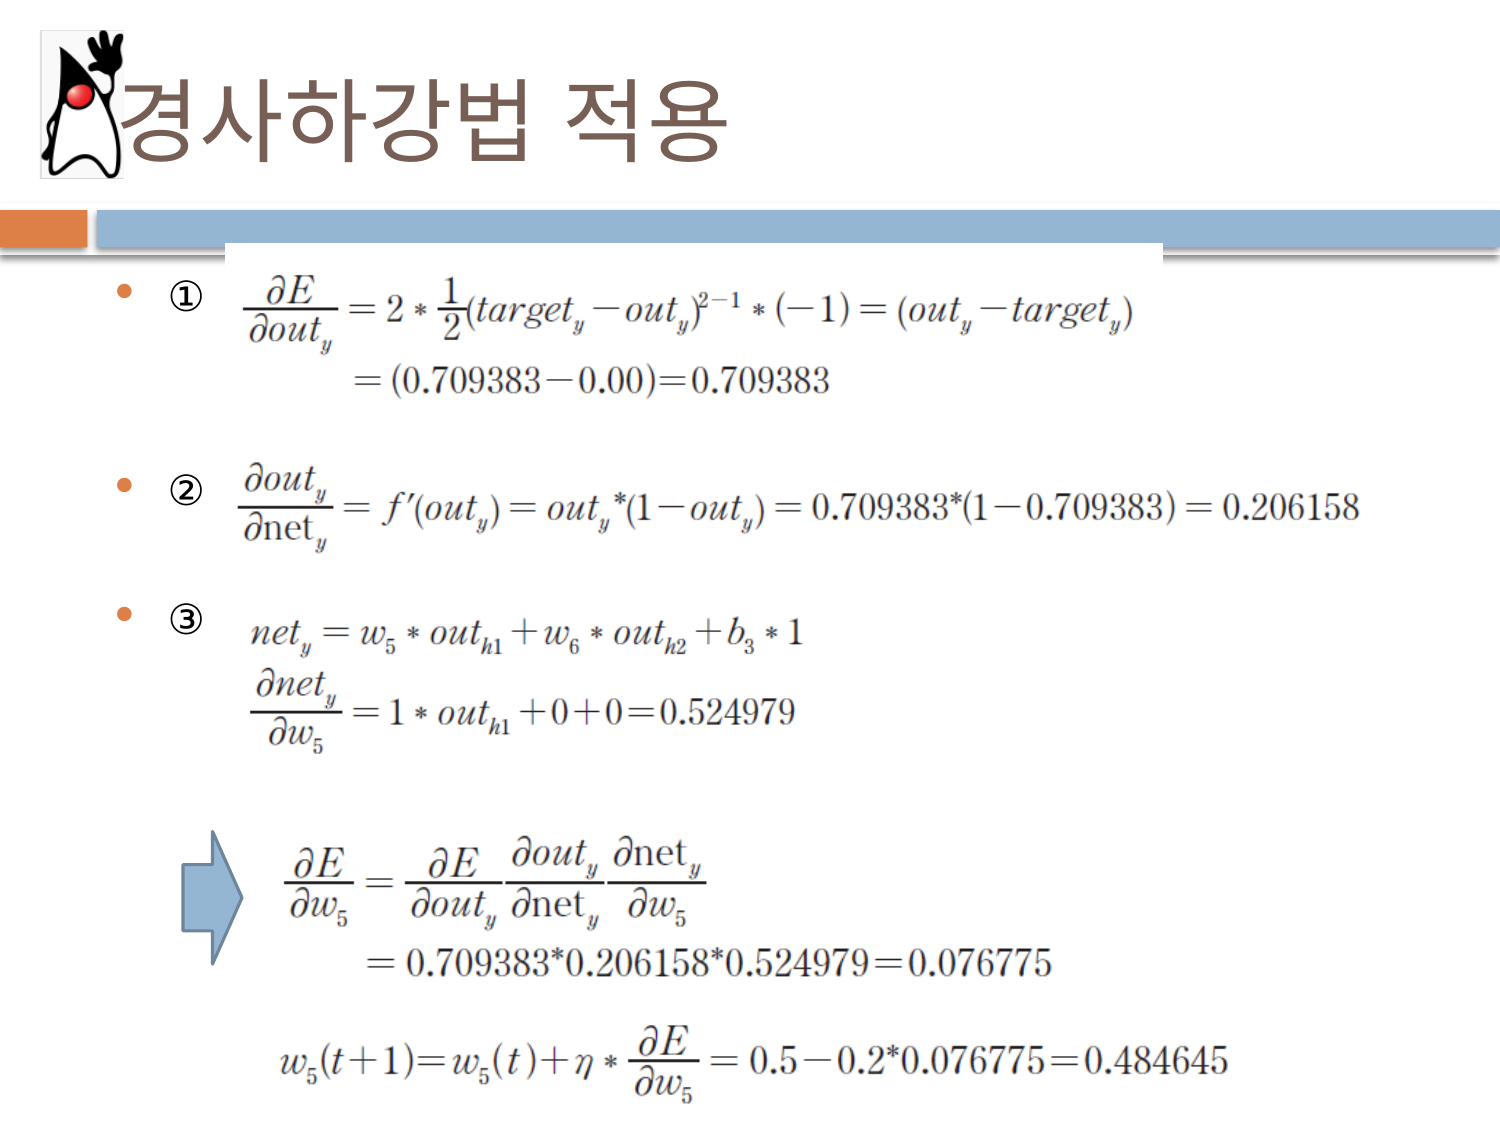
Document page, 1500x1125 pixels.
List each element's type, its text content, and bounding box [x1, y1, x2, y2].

text_box [181, 829, 244, 966]
list ① ② ③ [100, 262, 1438, 1000]
title 경사하강법 적용 [100, 37, 1438, 200]
picture [220, 443, 1379, 558]
picture [39, 30, 124, 179]
picture [265, 820, 1247, 1114]
picture [225, 243, 1163, 416]
picture [220, 596, 824, 765]
